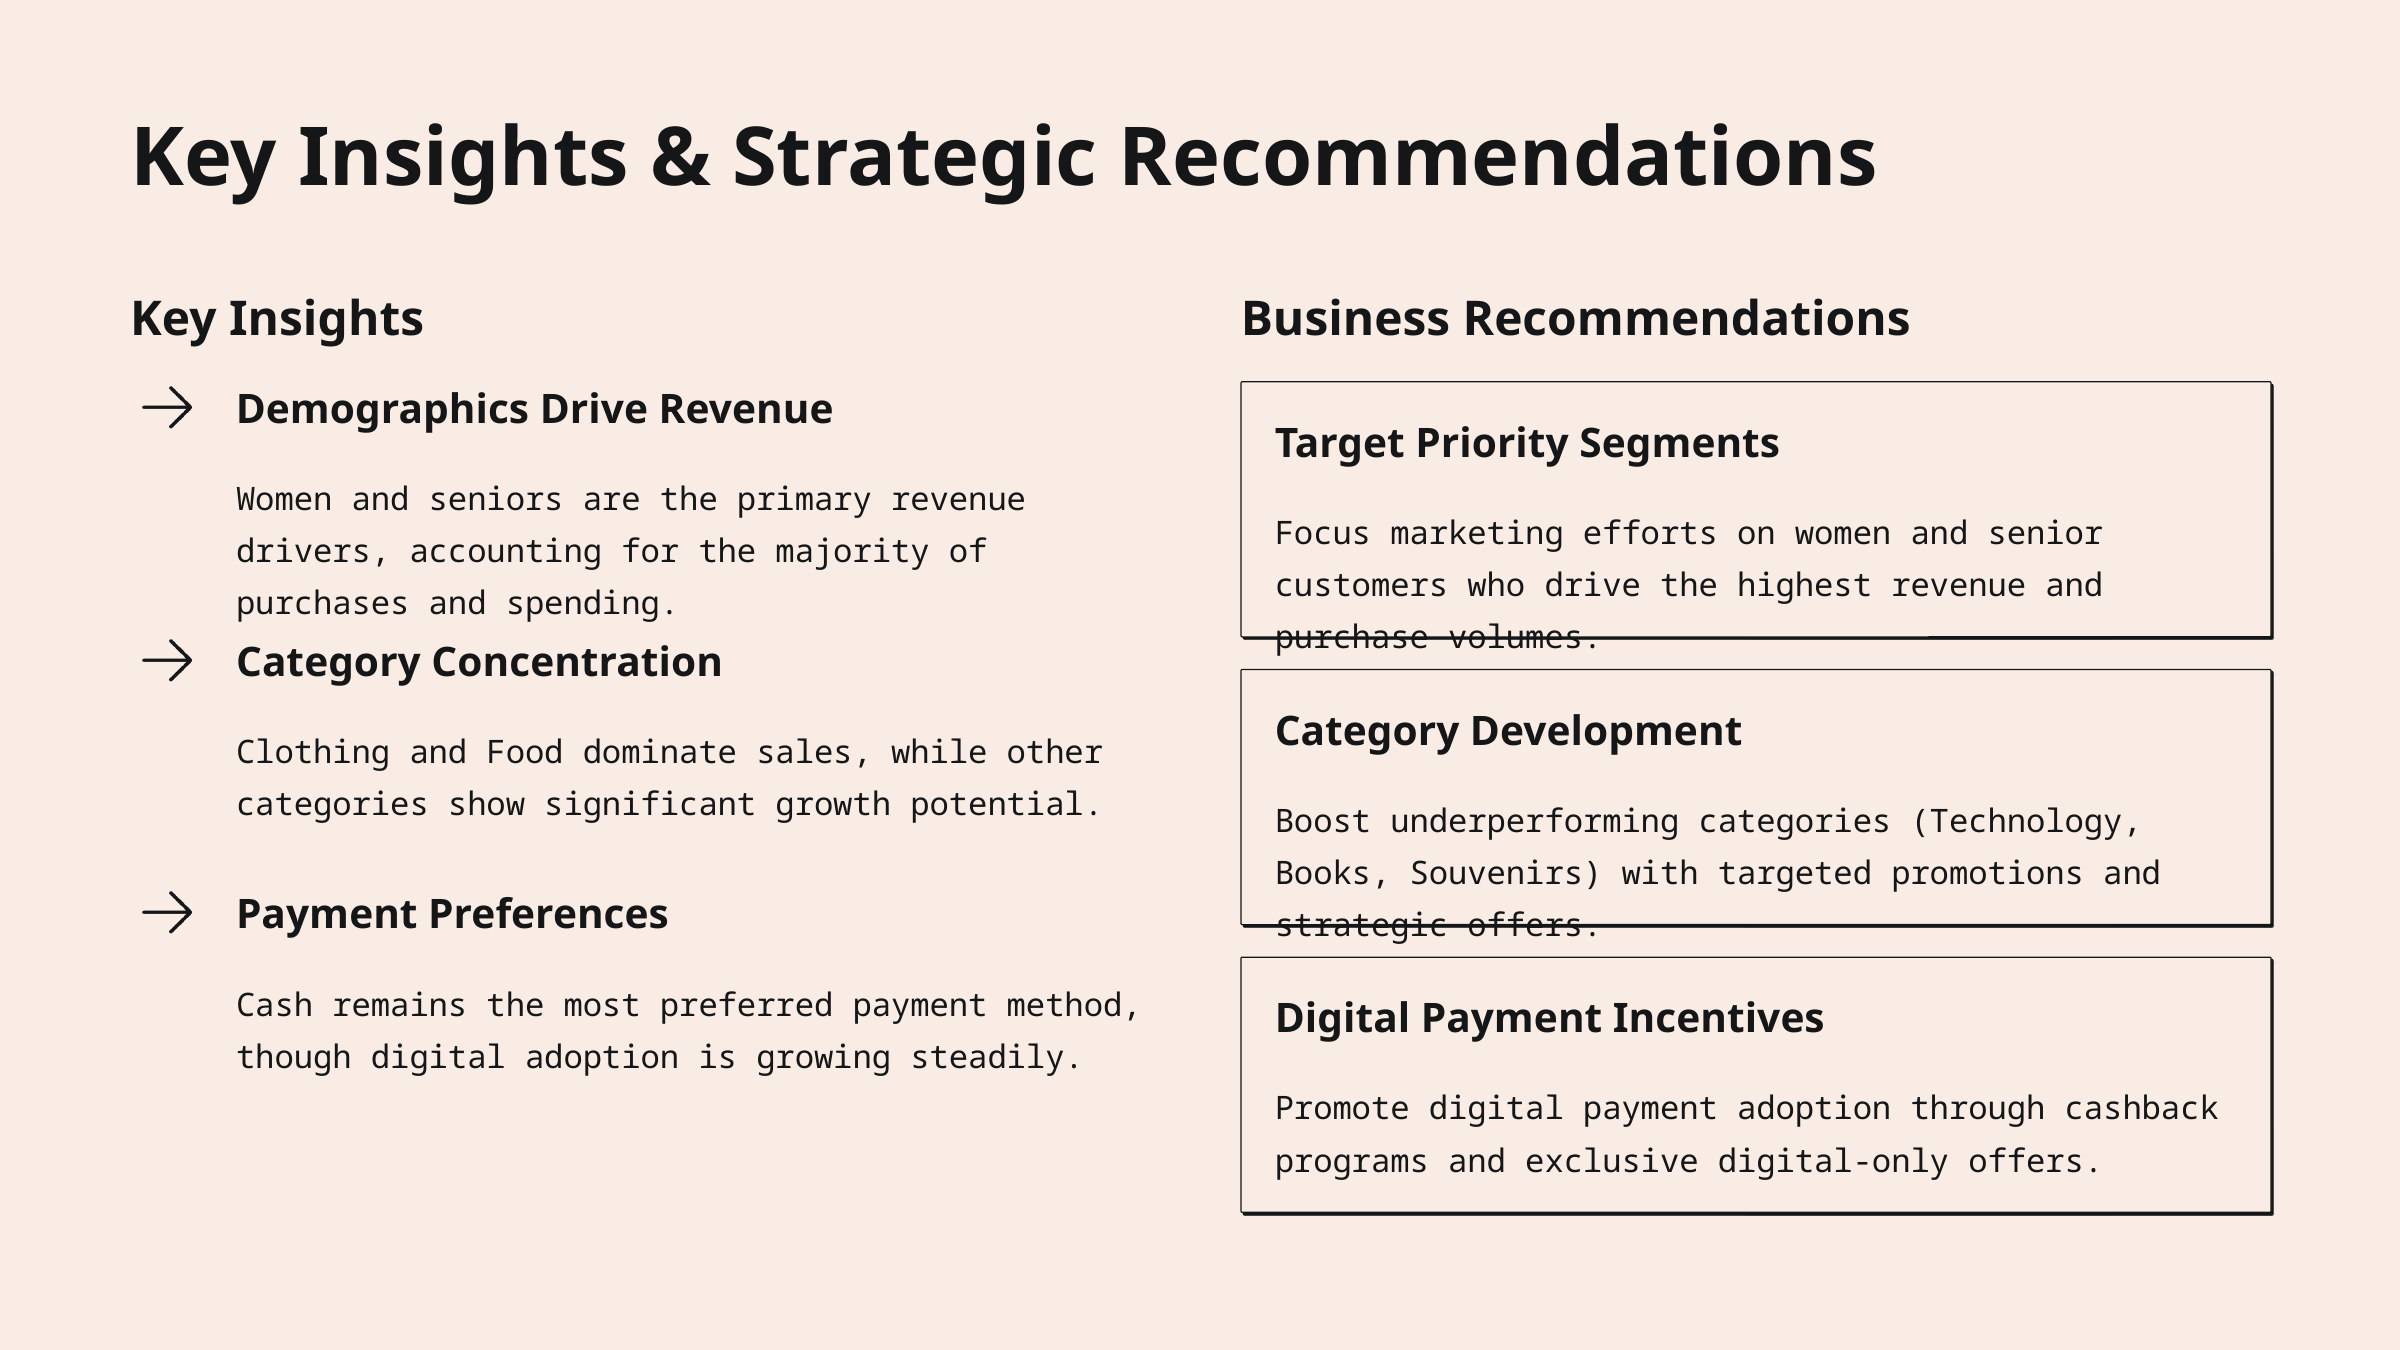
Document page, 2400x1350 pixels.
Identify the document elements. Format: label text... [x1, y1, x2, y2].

text_box Women and seniors are the primary revenue drivers, accounting for the majority of purchases and spending. [235, 465, 1161, 570]
text_box Business Recommendations [1240, 284, 1992, 346]
text_box Payment Preferences [235, 887, 714, 938]
text_box Category Concentration [235, 634, 767, 686]
picture [142, 376, 192, 438]
text_box Key Insights [130, 284, 619, 346]
text_box Promote digital payment adoption through cashback programs and exclusive digital-only offers. [1274, 1074, 2238, 1179]
text_box Boost underperforming categories (Technology, Books, Souvenirs) with targeted promotions and strategic offers. [1274, 786, 2238, 891]
text_box Focus marketing efforts on women and senior customers who drive the highest revenue and purchase volumes. [1274, 498, 2238, 604]
text_box Cash remains the most preferred payment method, though digital adoption is growing steadily. [235, 970, 1161, 1075]
picture [142, 881, 192, 944]
text_box Demographics Drive Revenue [235, 381, 892, 433]
text_box [1240, 957, 2272, 1213]
picture [142, 629, 192, 691]
text_box [1240, 381, 2272, 637]
text_box Key Insights & Strategic Recommendations [130, 100, 2047, 203]
text_box [1240, 669, 2272, 925]
text_box Digital Payment Incentives [1274, 990, 1875, 1042]
text_box Clothing and Food dominate sales, while other categories show significant growth potential. [235, 717, 1161, 822]
text_box Category Development [1274, 703, 1787, 755]
text_box Target Priority Segments [1274, 415, 1832, 467]
